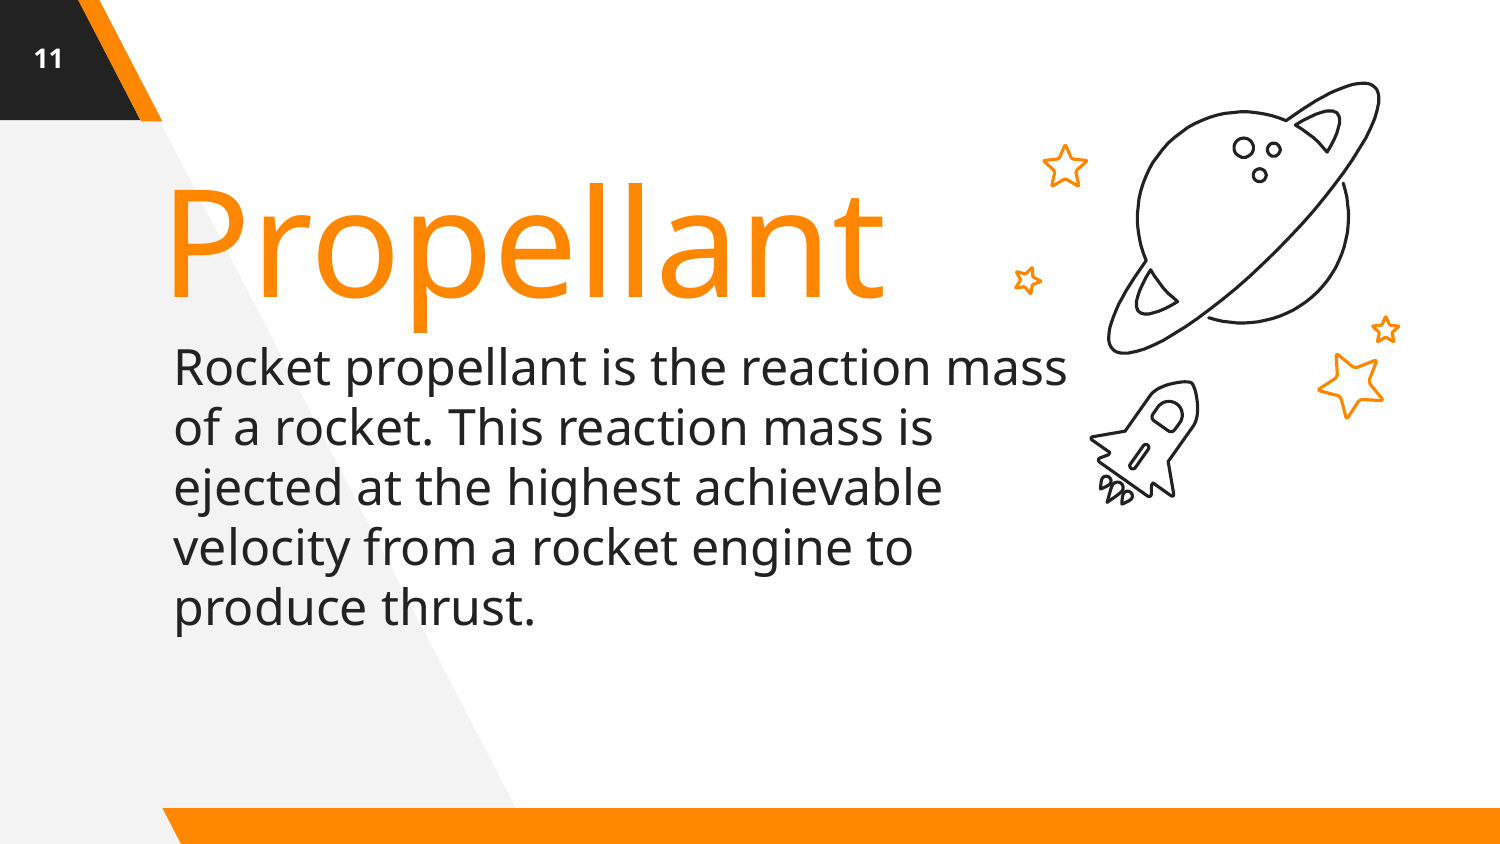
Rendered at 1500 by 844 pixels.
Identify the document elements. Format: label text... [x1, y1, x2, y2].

slide_number 11 [0, 0, 98, 121]
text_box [1108, 82, 1379, 354]
subtitle Rocket propellant is the reaction mass of a rocket. This reaction mass is ejected at the highest achievable velocity from a rocket engine to produce thrust. [158, 320, 1091, 449]
title Propellant [145, 142, 1103, 334]
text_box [1092, 388, 1205, 500]
